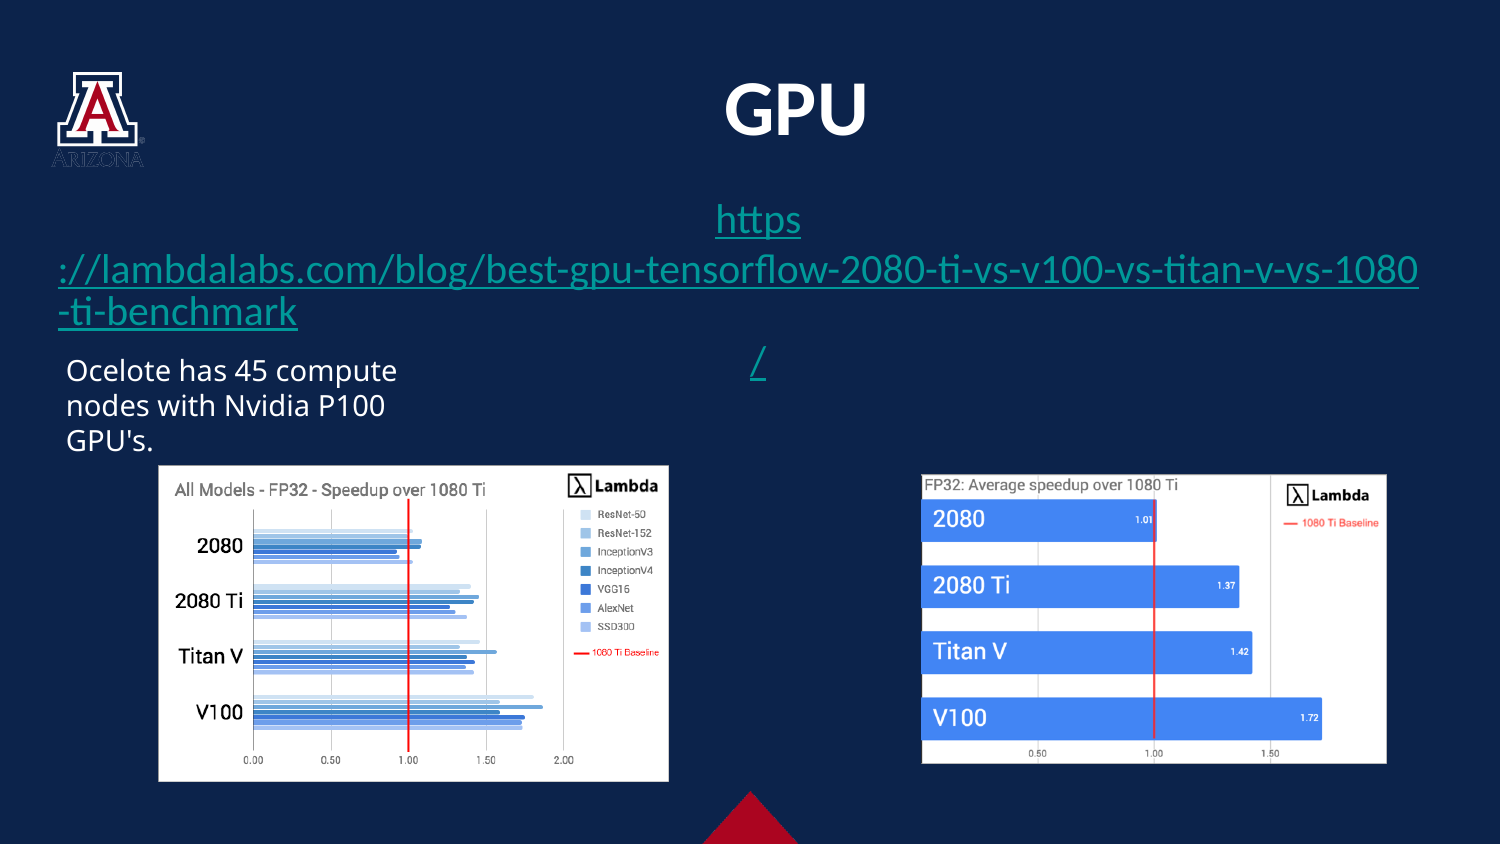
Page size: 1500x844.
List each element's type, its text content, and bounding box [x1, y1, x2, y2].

picture [157, 464, 669, 782]
picture [702, 791, 798, 844]
picture [921, 474, 1387, 764]
title GPU [144, 56, 1449, 151]
text_box Ocelote has 45 compute nodes with Nvidia P100 GPU's. [51, 344, 446, 465]
list https://lambdalabs.com/blog/best-gpu-tensorflow-2080-ti-vs-v100-vs-titan-v-vs-1080-ti-benchmark/ [51, 185, 1449, 747]
picture [51, 72, 145, 167]
